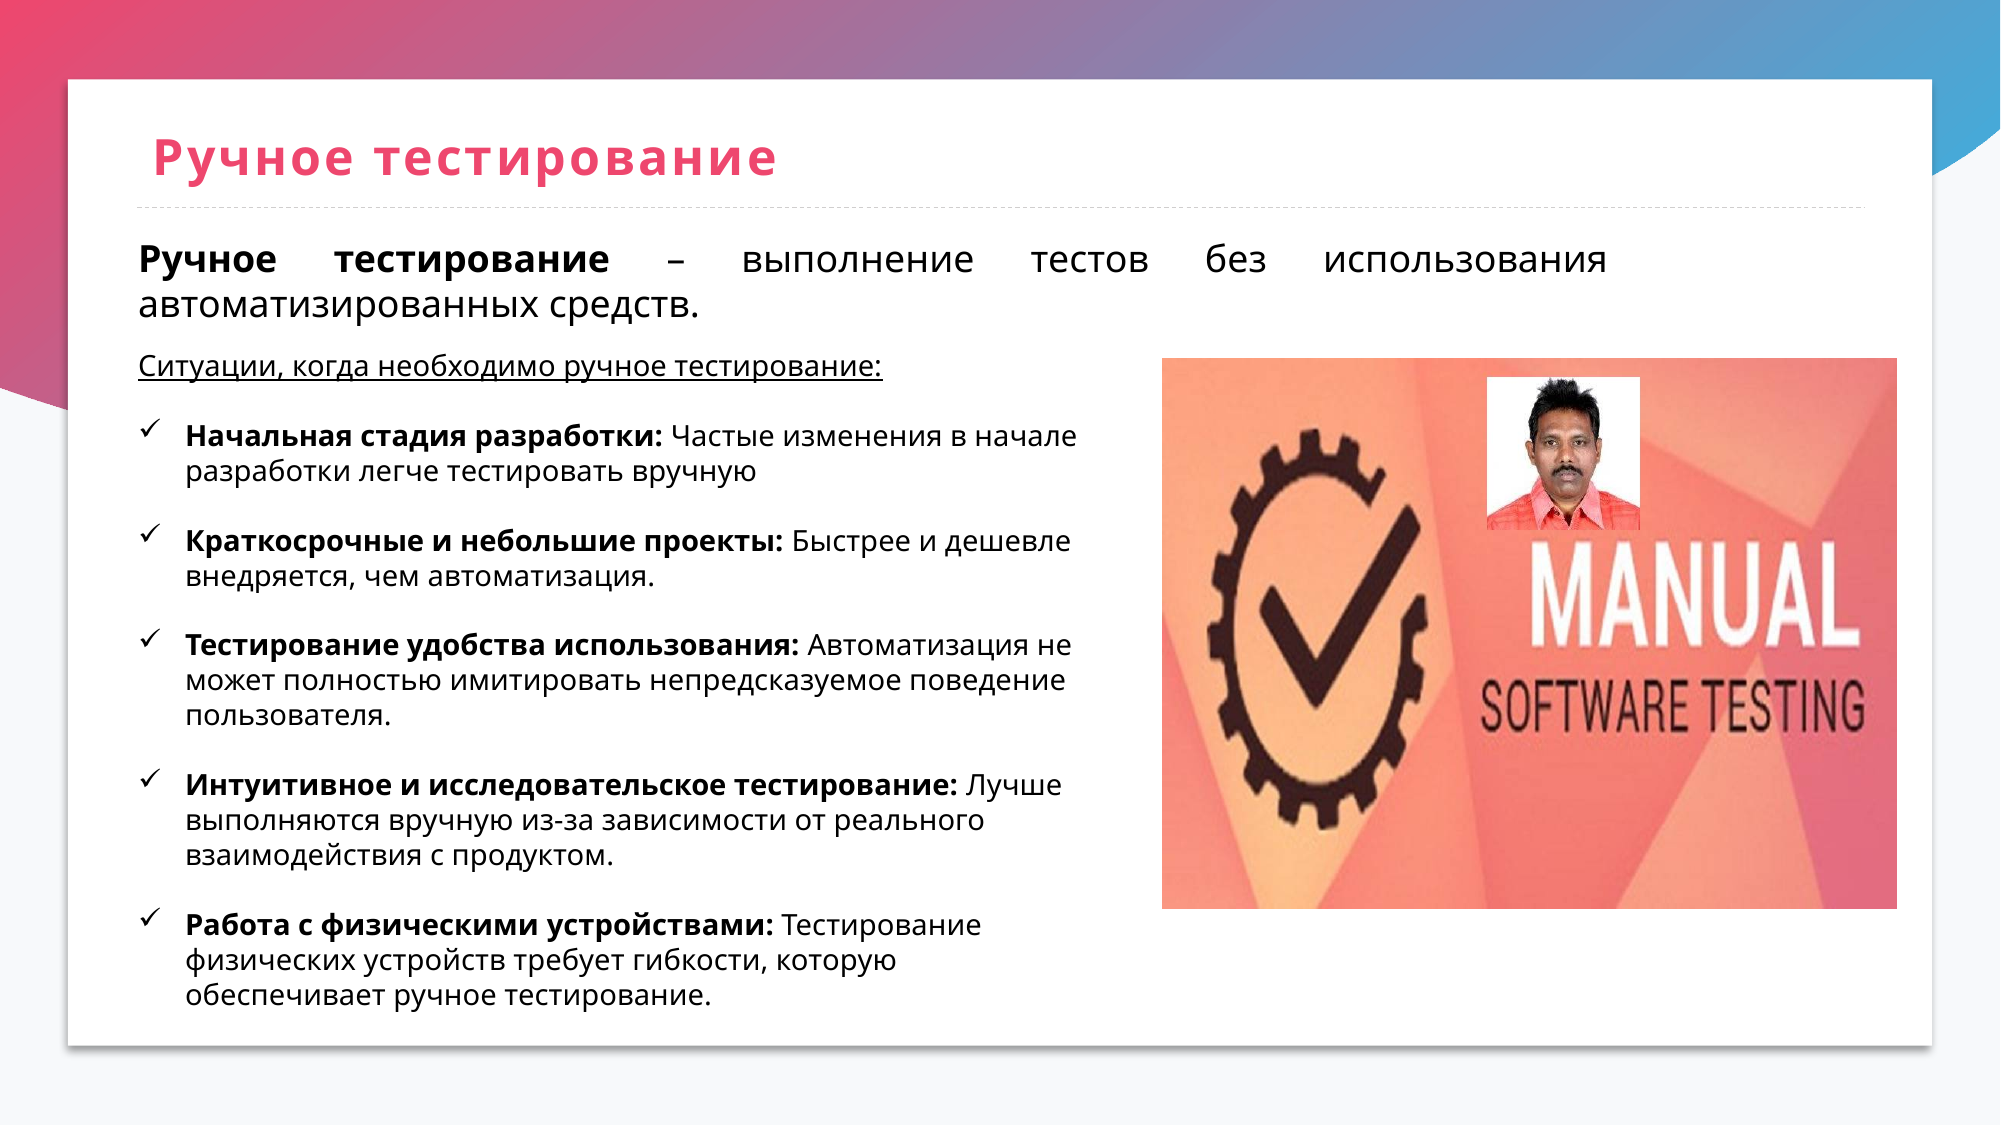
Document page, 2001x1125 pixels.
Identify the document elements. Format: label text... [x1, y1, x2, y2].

picture [1162, 358, 1897, 909]
text_box Ручное тестирование – выполнение тестов без использования автоматизированных средств. [123, 227, 1624, 333]
title Ручное тестирование [137, 111, 1863, 208]
text_box Ситуации, когда необходимо ручное тестирование: Начальная стадия разработки: Частые изменения в начале разработки легче тестировать вручную Краткосрочные и небольшие проекты: Быстрее и дешевле внедряется, чем автоматизация. Тестирование удобства использования: Автоматизация не может полностью имитировать непредсказуемое поведение пользователя. Интуитивное и исследовательское тестирование: Лучше выполняются вручную из-за зависимости от реального взаимодействия с продуктом. Работа с физическими устройствами: Тестирование физических устройств требует гибкости, которую обеспечивает ручное тестирование. [123, 339, 1110, 1019]
